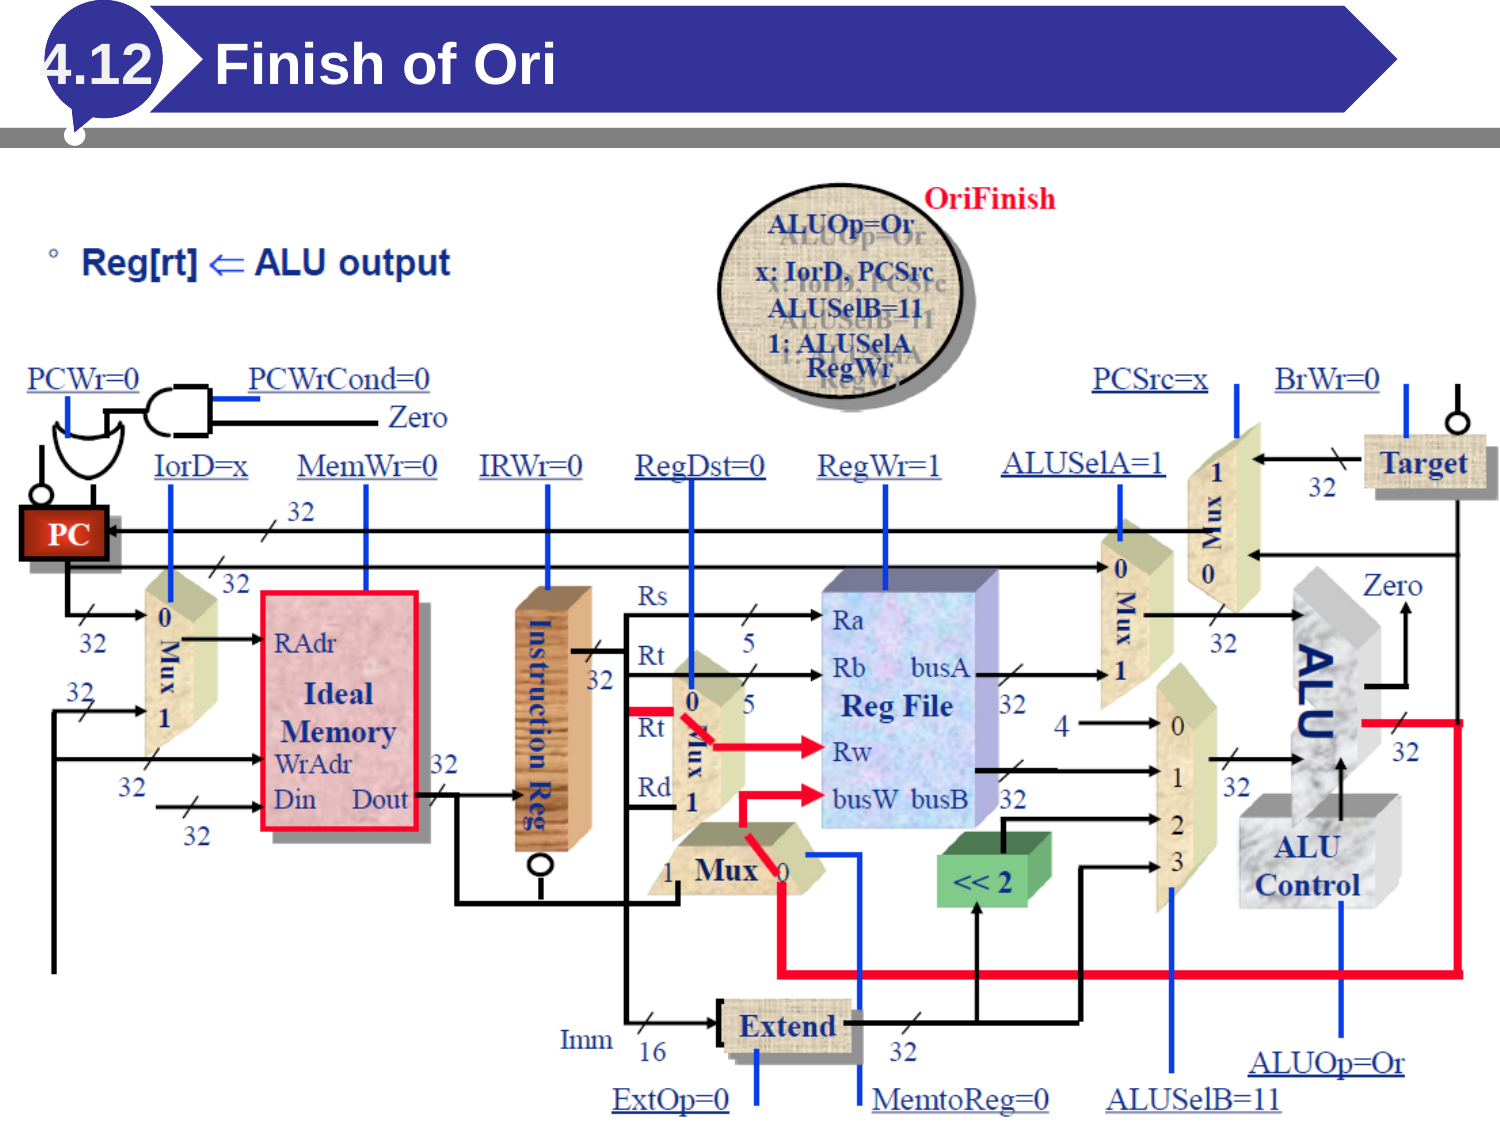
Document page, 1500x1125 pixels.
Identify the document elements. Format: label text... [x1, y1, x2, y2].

list 4.12 [24, 19, 175, 113]
picture [0, 148, 1500, 1125]
title Finish of Ori [200, 18, 1398, 125]
